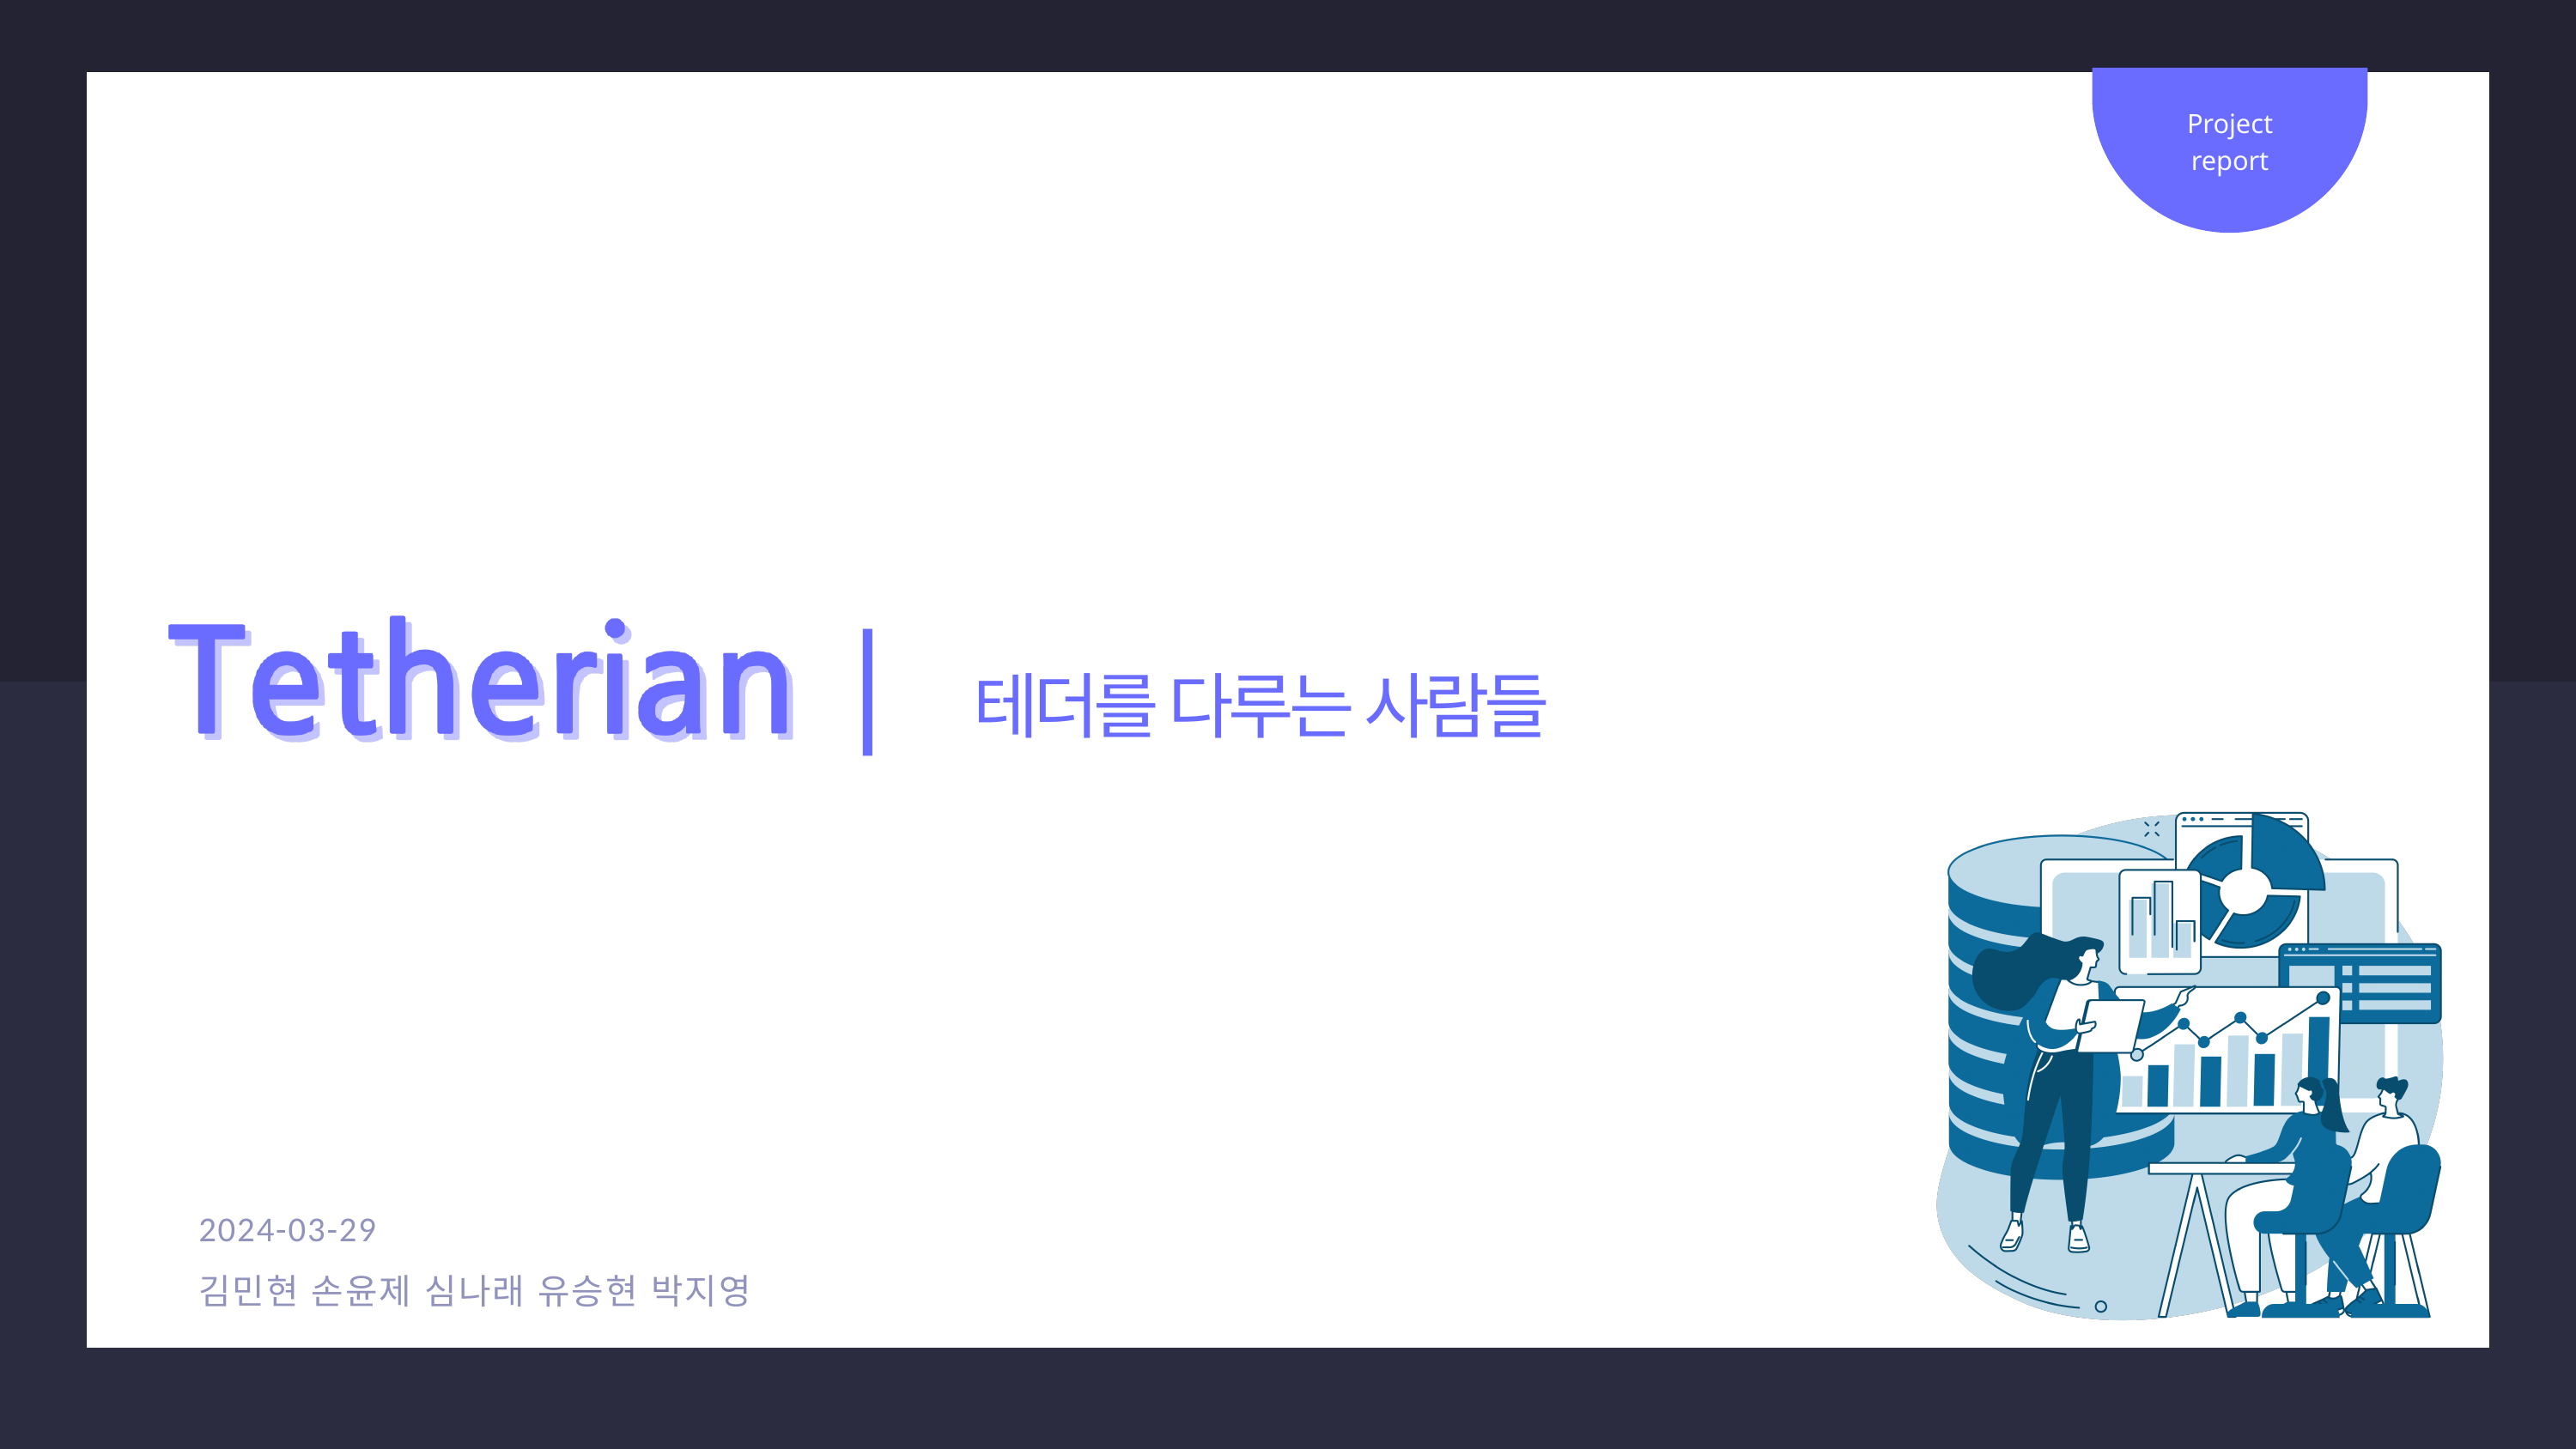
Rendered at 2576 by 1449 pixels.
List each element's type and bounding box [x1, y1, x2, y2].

text_box [87, 71, 2489, 1348]
text_box [2092, 67, 2368, 233]
text_box [0, 0, 2576, 682]
picture [140, 584, 826, 777]
